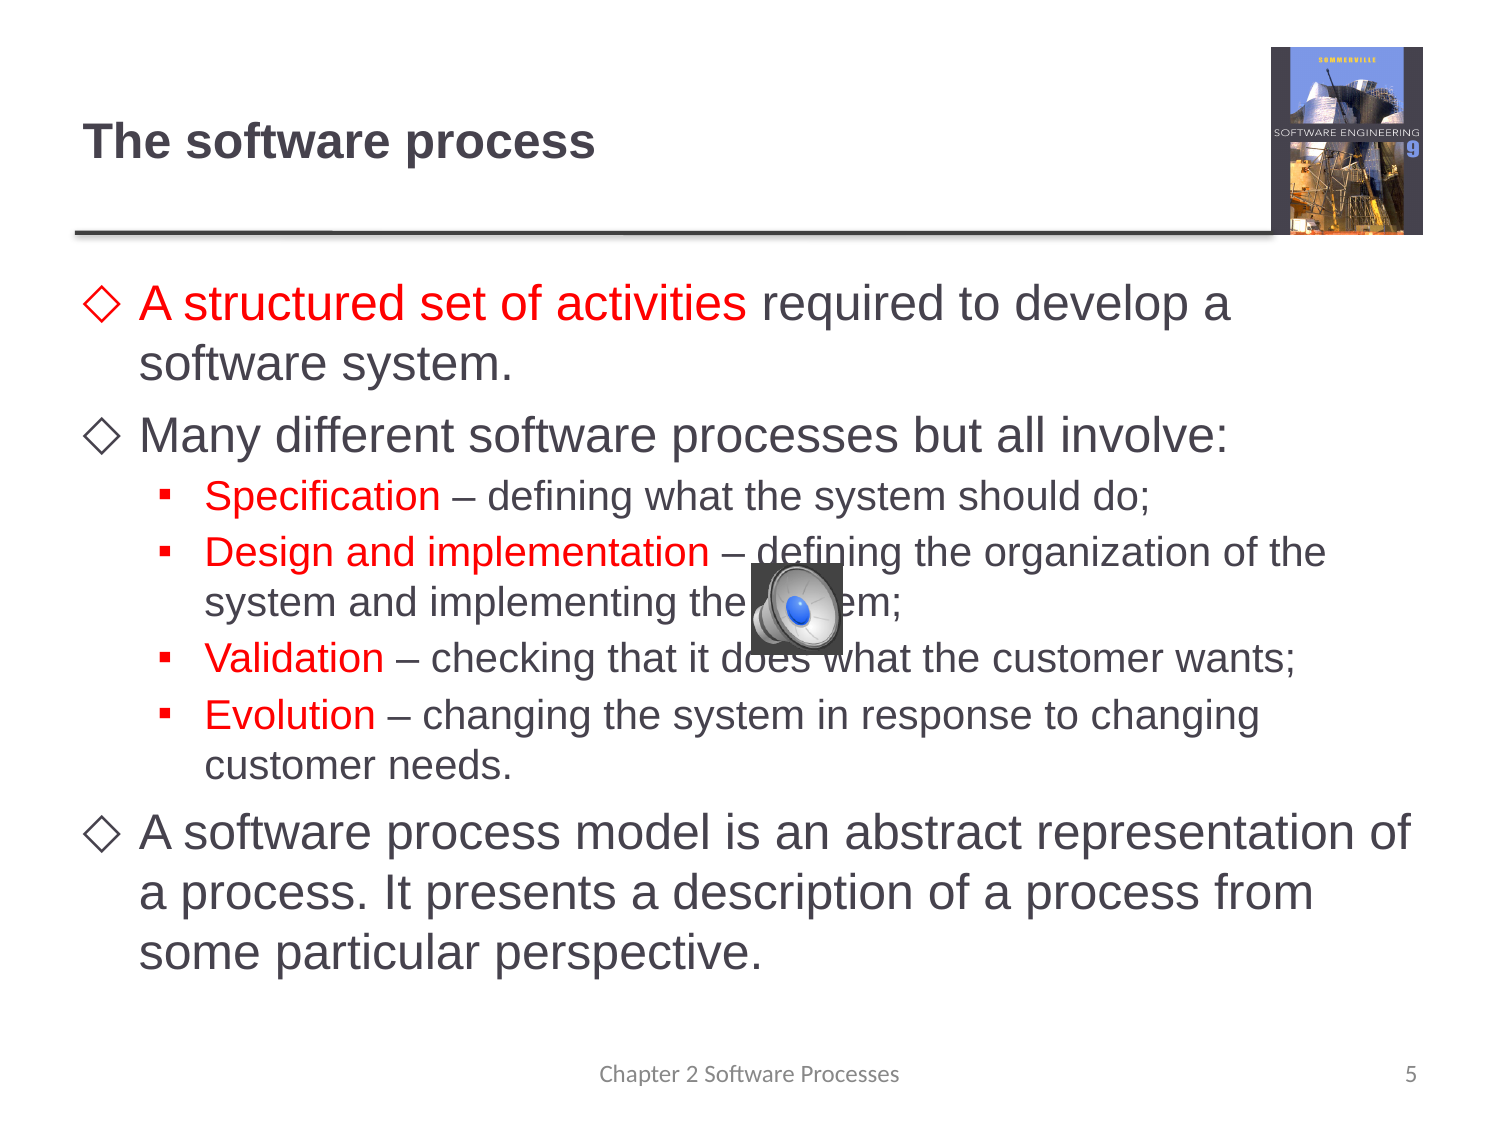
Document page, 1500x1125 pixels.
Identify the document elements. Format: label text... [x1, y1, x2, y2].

text_box Chapter 2 Software Processes [519, 1050, 980, 1095]
list A structured set of activities required to develop a software system. Many different software processes but all involve: Specification – defining what the system should do; Design and implementation – defining the organization of the system and implementing the system; Validation – checking that it does what the customer wants; Evolution – changing the system in response to changing customer needs. A software process model is an abstract representation of a process. It presents a description of a process from some particular perspective. [74, 261, 1426, 1006]
slide_number 5 [1394, 1051, 1426, 1094]
title The software process [74, 44, 1272, 234]
picture [749, 562, 844, 657]
picture [1272, 47, 1423, 235]
